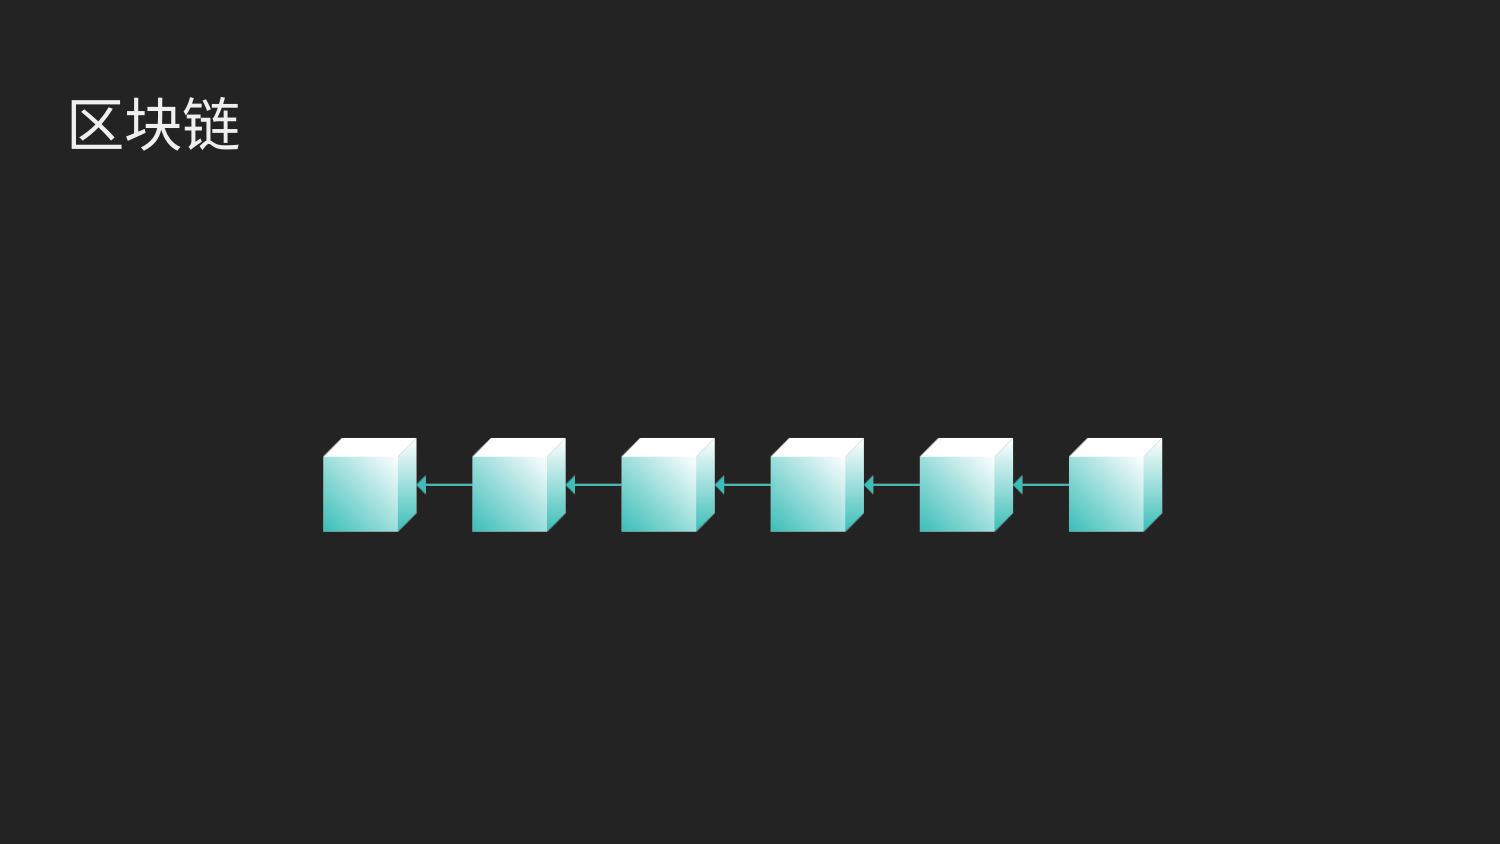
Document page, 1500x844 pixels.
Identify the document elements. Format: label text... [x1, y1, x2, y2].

picture [24, 363, 1476, 588]
title 区块链 [51, 72, 1449, 167]
